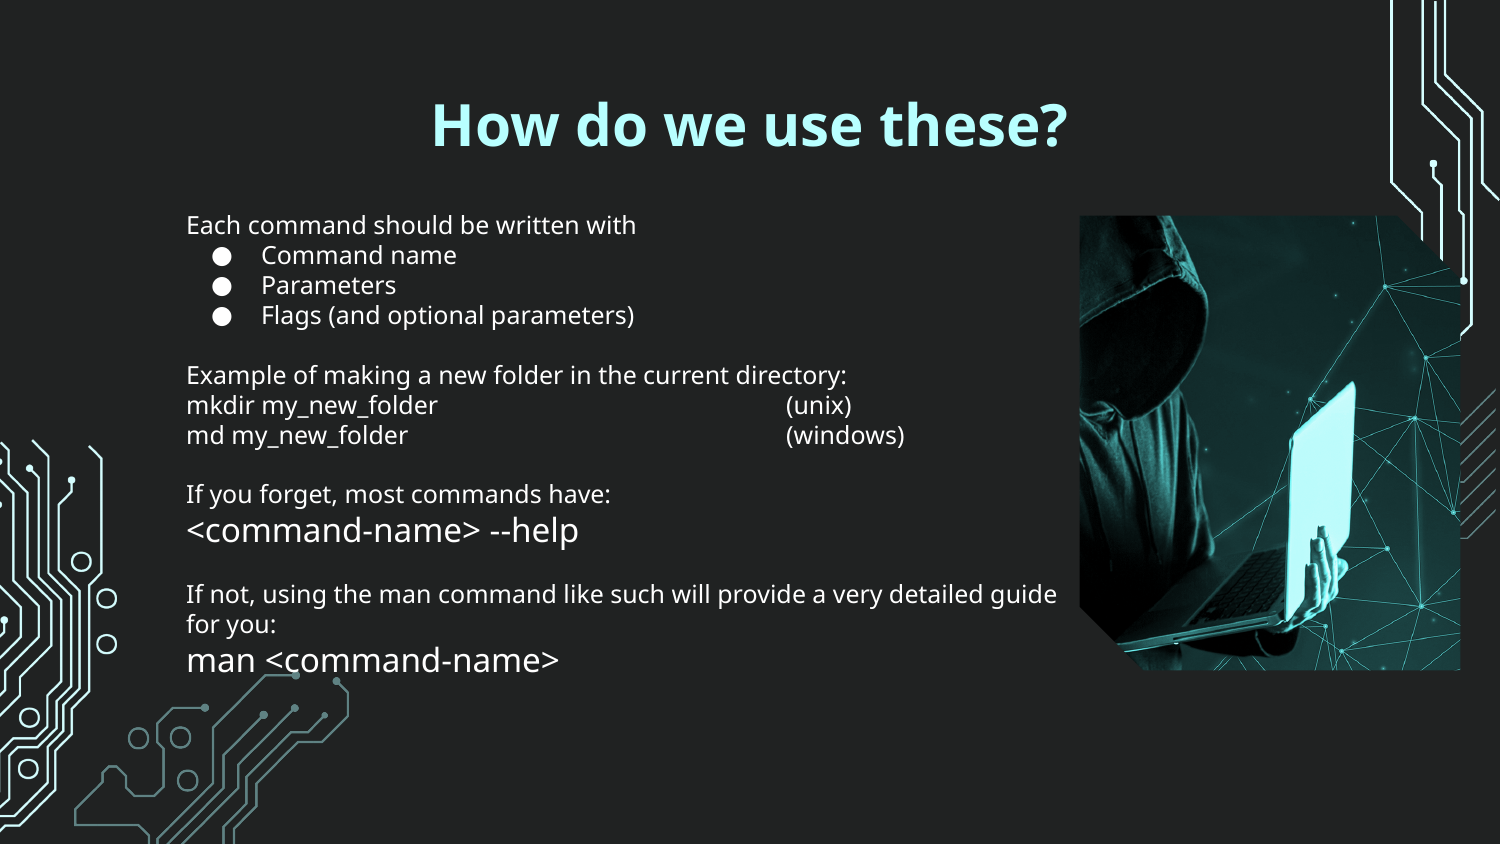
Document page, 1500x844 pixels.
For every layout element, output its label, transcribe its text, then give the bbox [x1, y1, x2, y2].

list Each command should be written with Command name Parameters Flags (and optional parameters) Example of making a new folder in the current directory: mkdir my_new_folder (unix) md my_new_folder (windows) If you forget, most commands have: <command-name> --help If not, using the man command like such will provide a very detailed guide for you: man <command-name> [170, 194, 1080, 692]
picture [0, 440, 349, 844]
title How do we use these? [118, 72, 1382, 167]
picture [1079, 0, 1500, 671]
